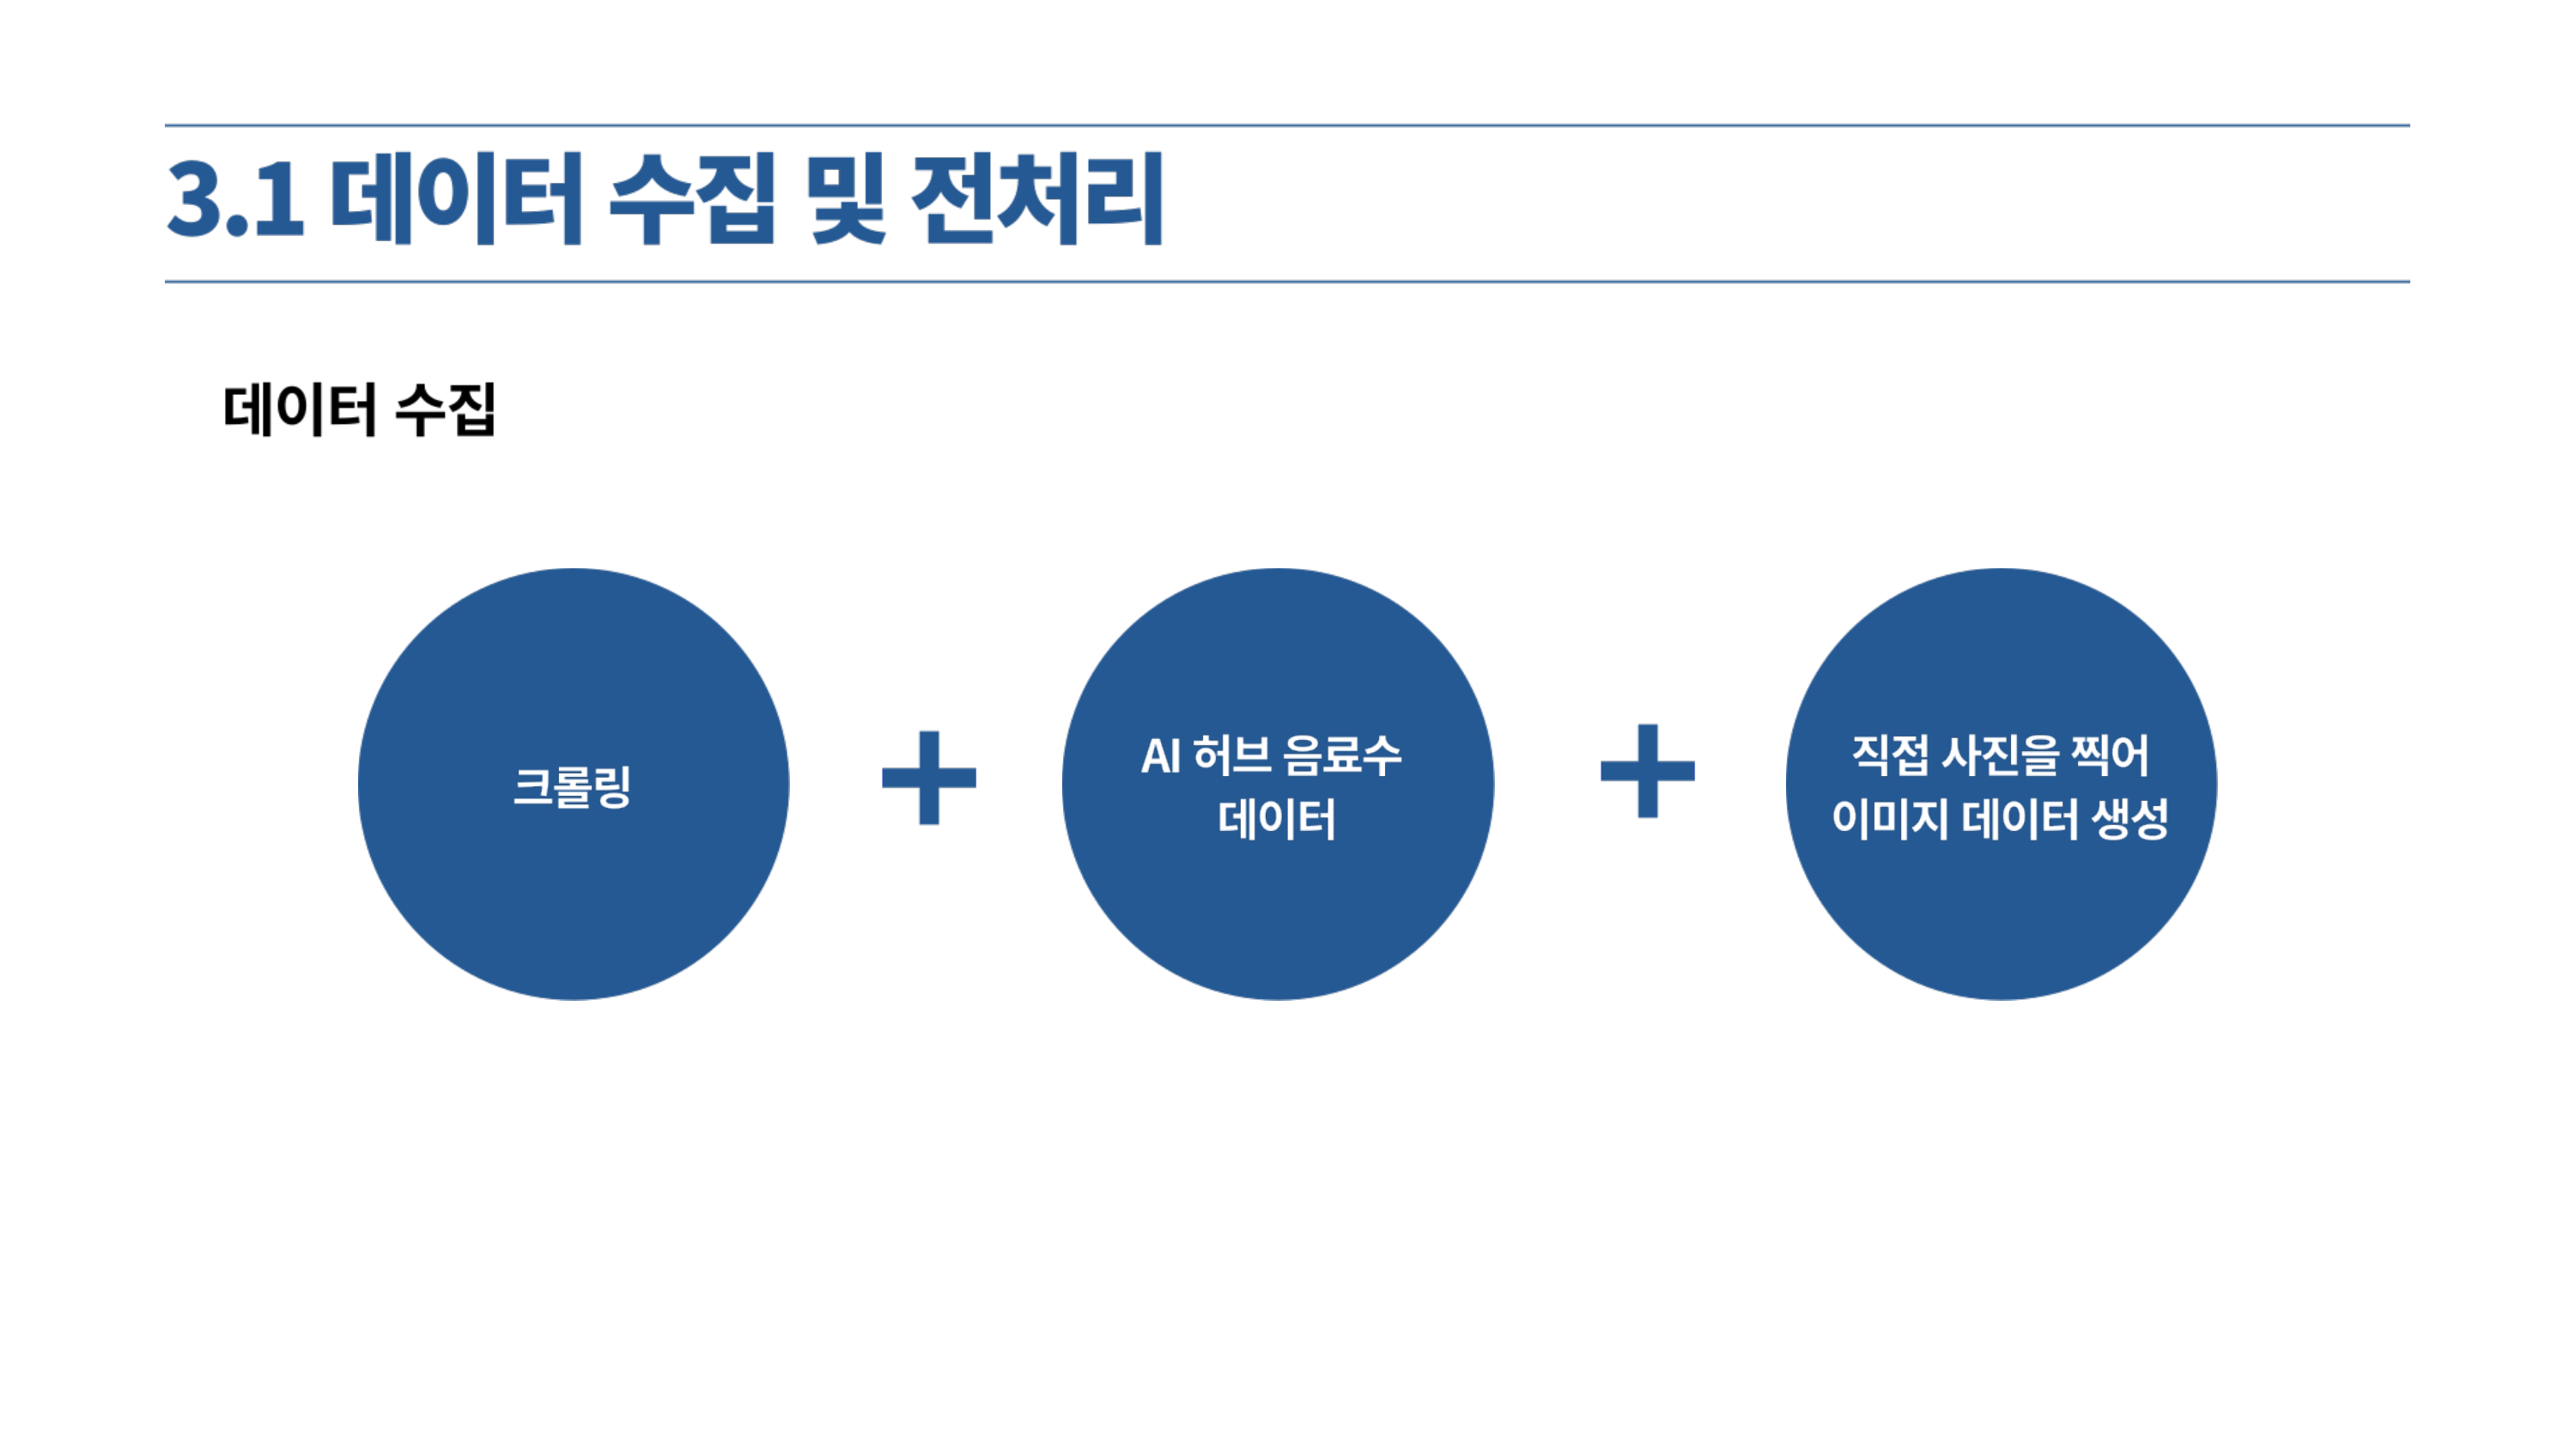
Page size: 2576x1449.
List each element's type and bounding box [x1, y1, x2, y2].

text_box [1062, 568, 1495, 1001]
picture [212, 357, 522, 464]
text_box [357, 568, 790, 1001]
text_box [1785, 568, 2218, 1001]
picture [150, 111, 1208, 291]
text_box [165, 277, 2410, 287]
text_box [1592, 712, 1704, 832]
text_box [165, 121, 2410, 130]
text_box [873, 718, 986, 838]
